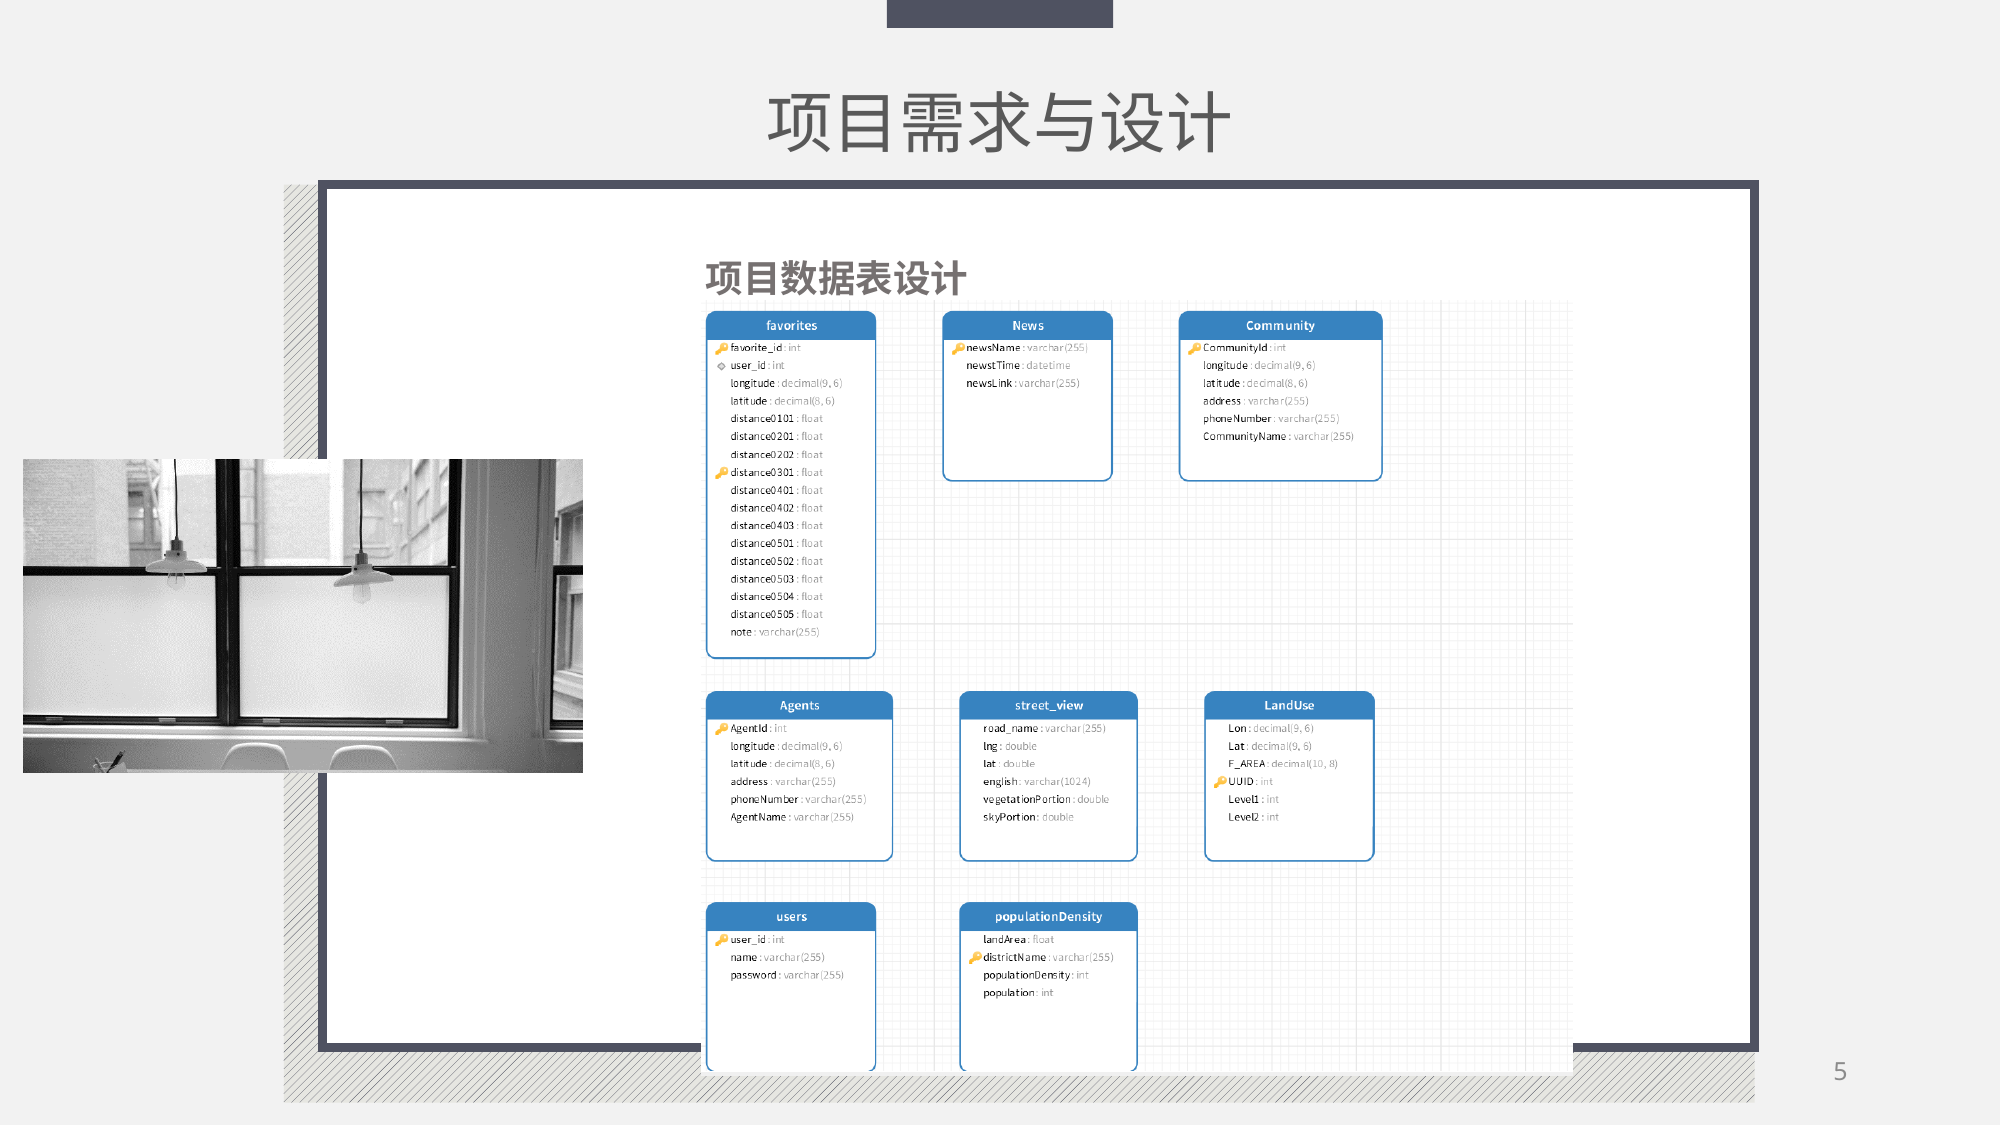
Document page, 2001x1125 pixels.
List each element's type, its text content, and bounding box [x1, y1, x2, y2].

text_box [886, 0, 1114, 29]
picture [23, 459, 584, 773]
text_box 项目需求与设计 [751, 73, 1249, 169]
slide_number 5 [1798, 1042, 1863, 1103]
picture [701, 300, 1573, 1076]
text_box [283, 184, 1755, 1103]
